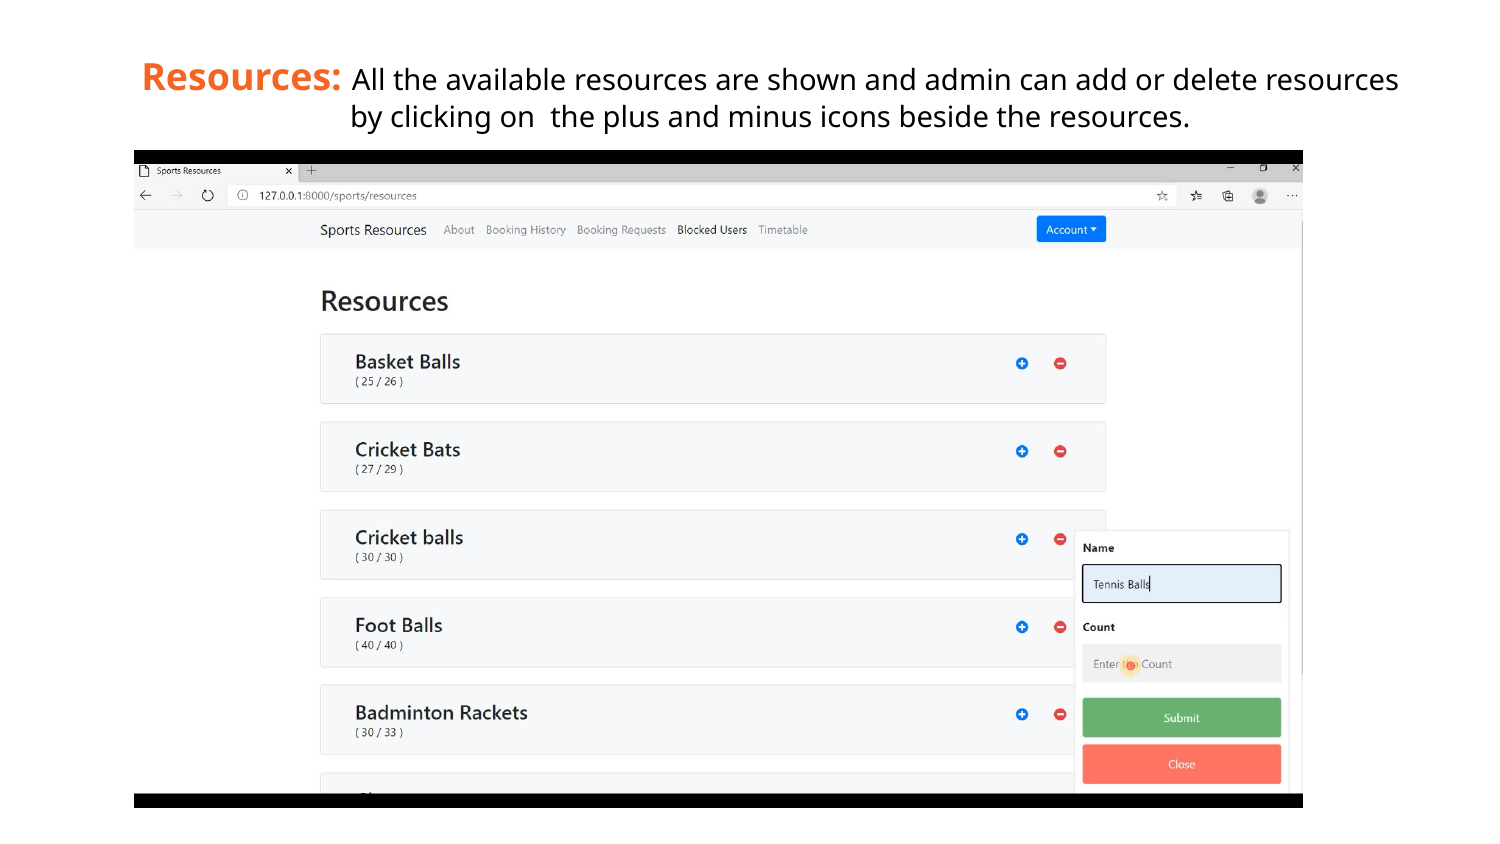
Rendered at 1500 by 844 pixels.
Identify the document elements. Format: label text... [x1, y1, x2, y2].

text_box Resources: All the available resources are shown and admin can add or delete resources by clicking on the plus and minus icons beside the resources. [65, 50, 1434, 137]
picture [134, 149, 1304, 808]
